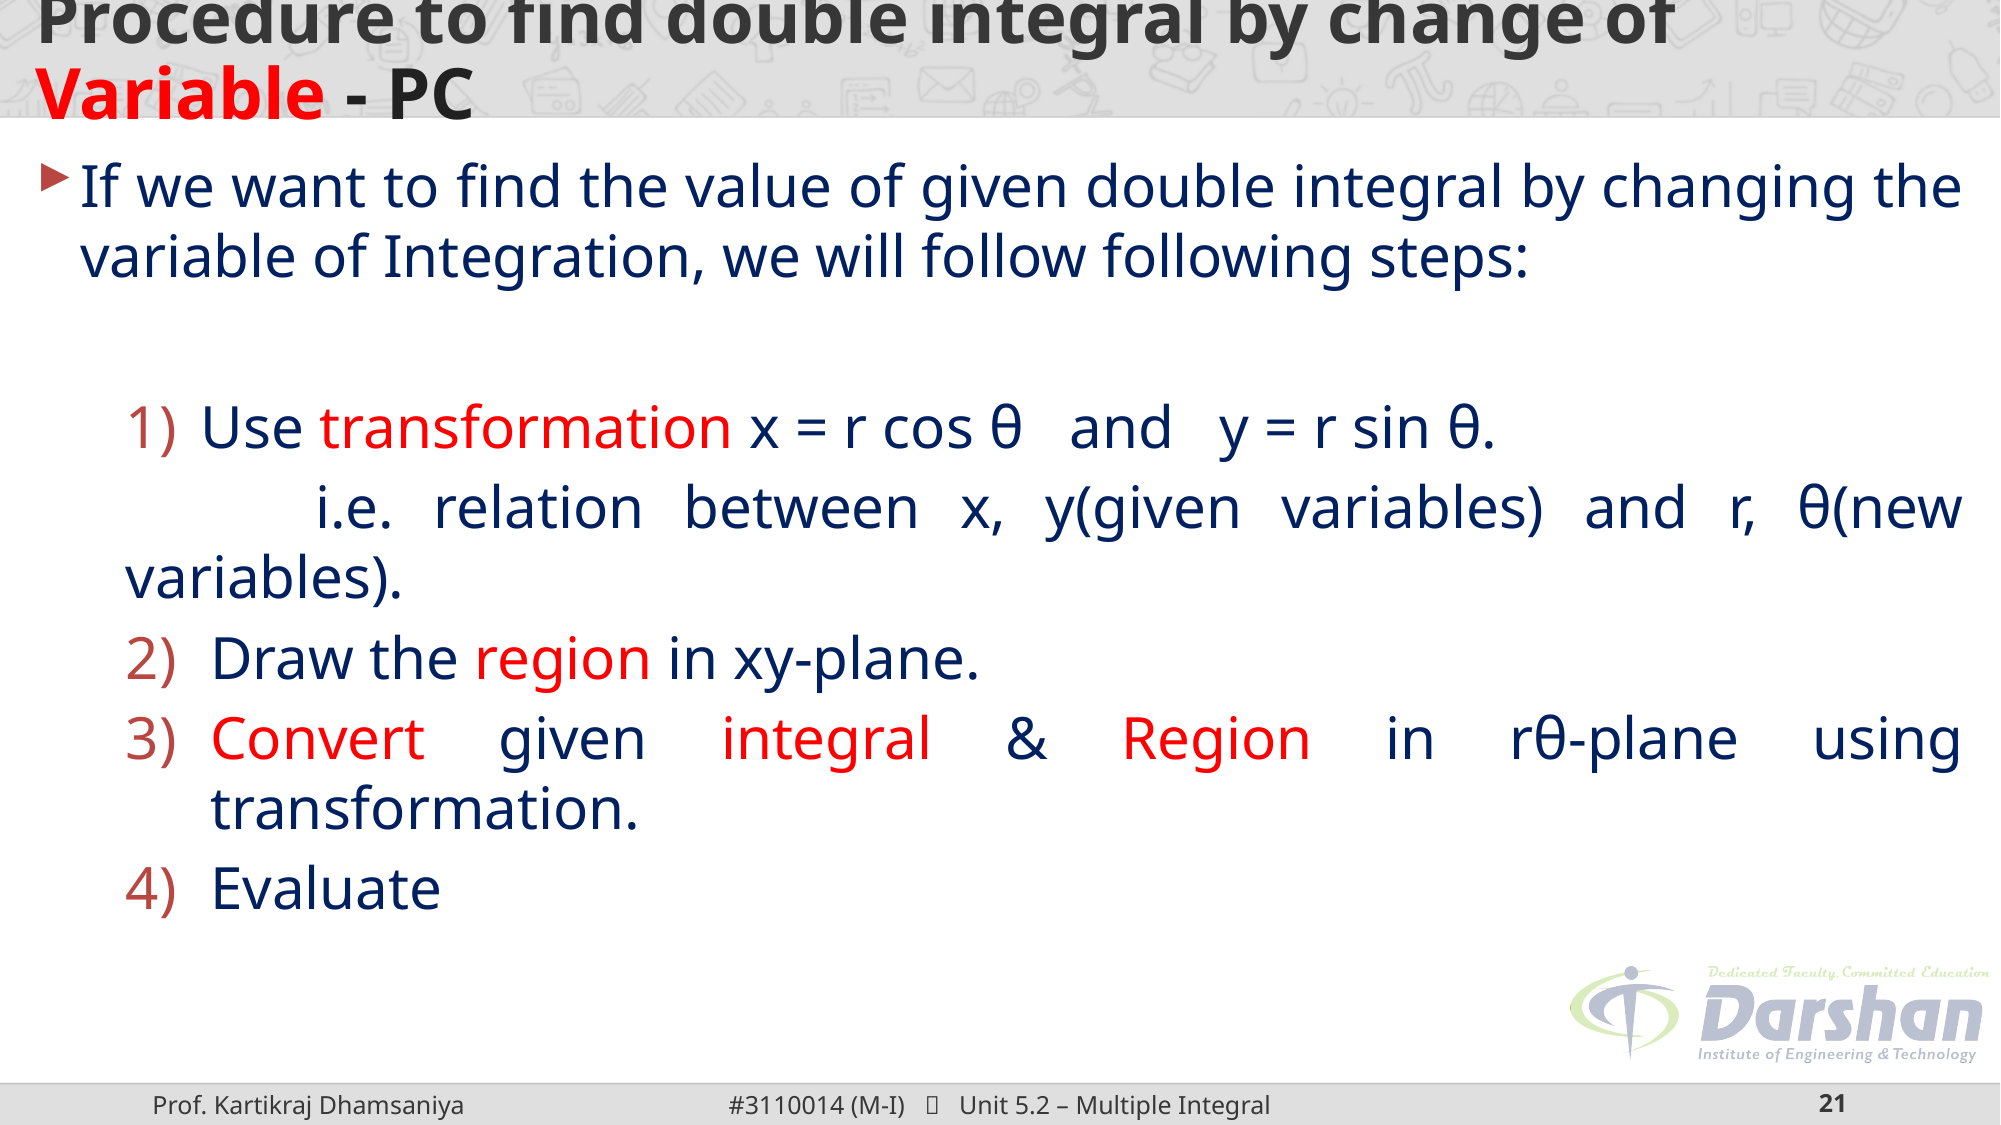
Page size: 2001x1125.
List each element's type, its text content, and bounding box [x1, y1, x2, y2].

title Procedure to find double integral by change of Variable - PC [0, 0, 2000, 117]
